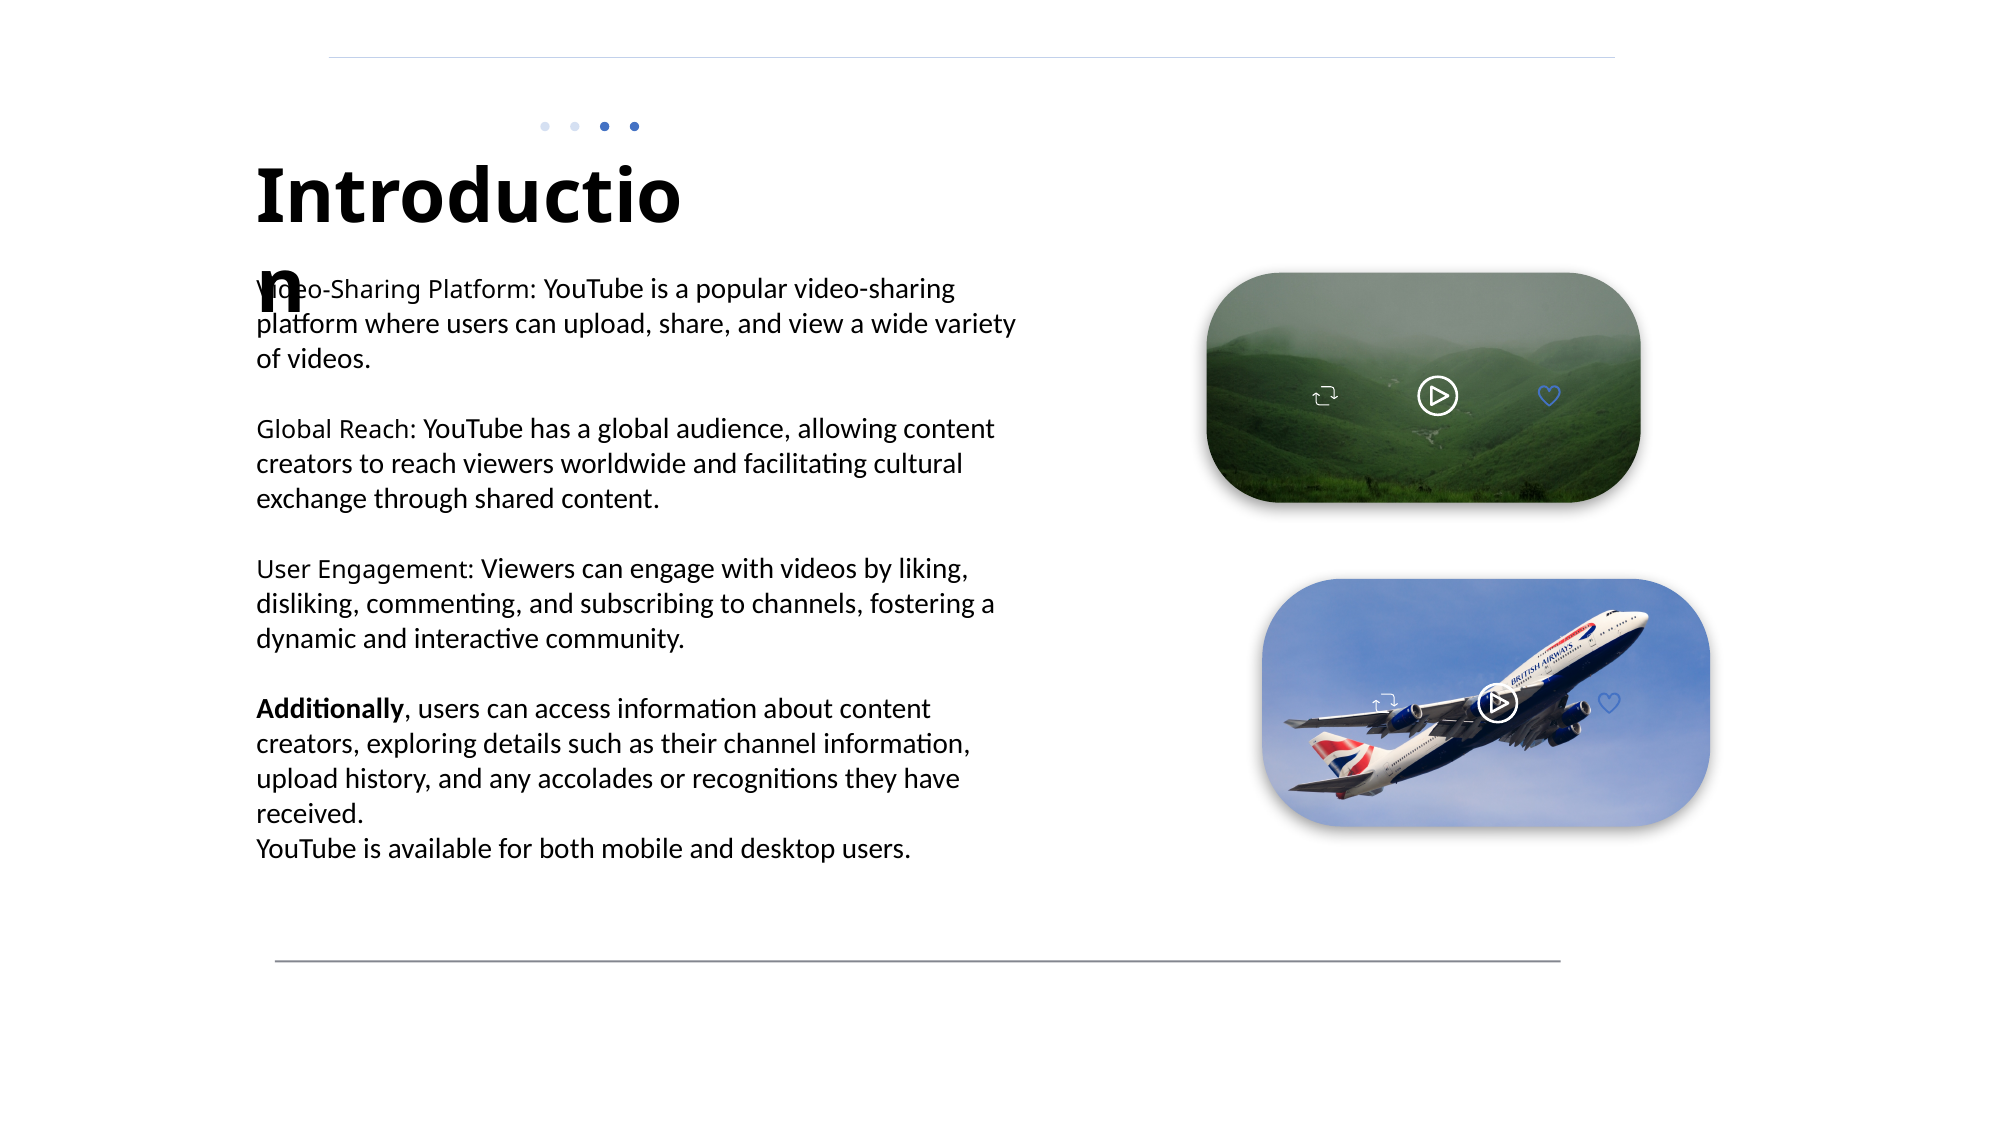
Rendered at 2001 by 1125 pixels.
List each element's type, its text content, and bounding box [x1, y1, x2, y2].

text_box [1262, 578, 1711, 827]
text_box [1312, 375, 1561, 417]
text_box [540, 121, 640, 132]
text_box Video-Sharing Platform: YouTube is a popular video-sharing platform where users can upload, share, and view a wide variety of videos. Global Reach: YouTube has a global audience, allowing content creators to reach viewers worldwide and facilitating cultural exchange through shared content. User Engagement: Viewers can engage with videos by liking, disliking, commenting, and subscribing to channels, fostering a dynamic and interactive community. Additionally, users can access information about content creators, exploring details such as their channel information, upload history, and any accolades or recognitions they have received. YouTube is available for both mobile and desktop users. [256, 269, 1018, 865]
picture [1206, 272, 1641, 503]
text_box Introduction [256, 147, 721, 269]
